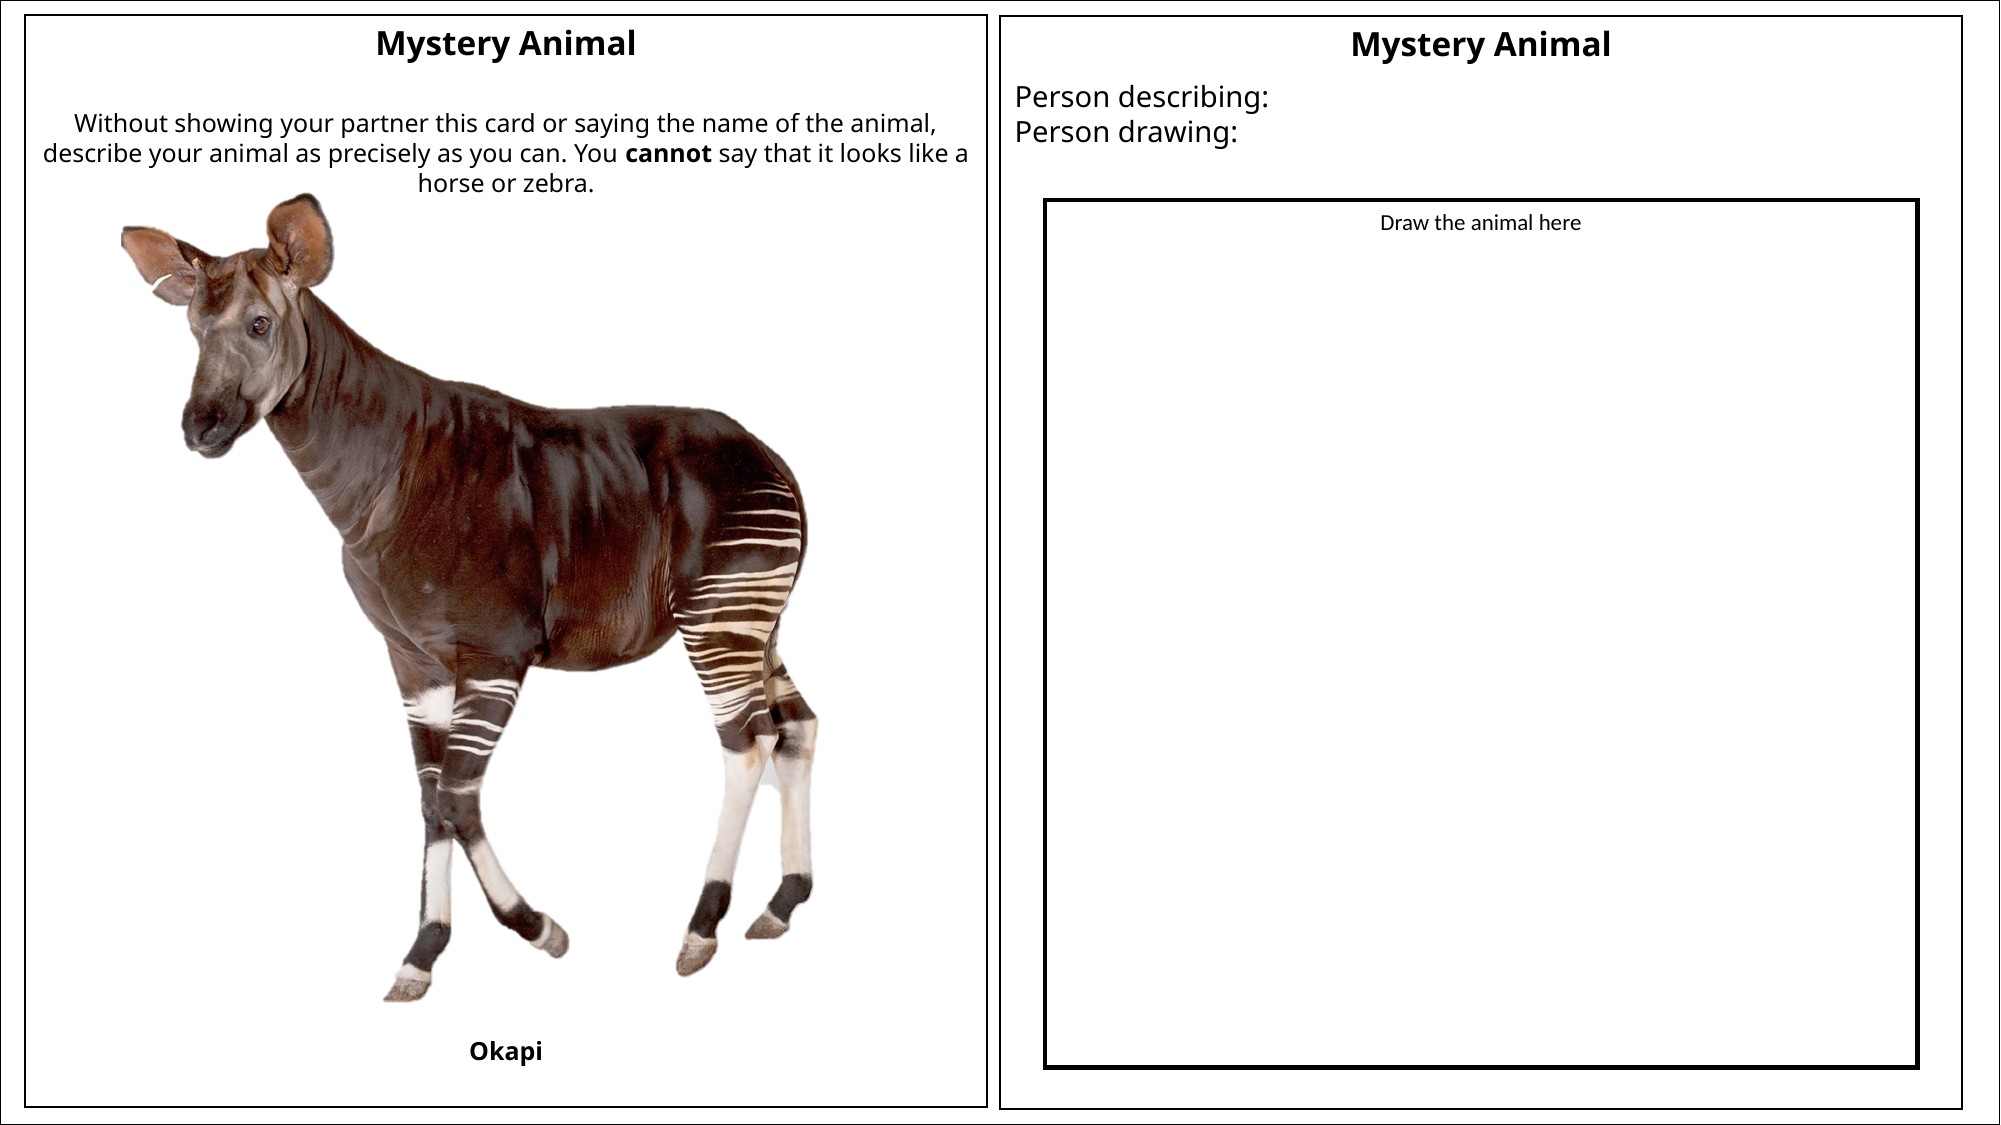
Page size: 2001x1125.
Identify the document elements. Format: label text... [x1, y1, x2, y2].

text_box Draw the animal here [1136, 199, 1918, 1068]
text_box Mystery Animal Person describing: Person drawing: [999, 15, 1963, 1110]
text_box Mystery Animal Without showing your partner this card or saying the name of the animal, describe your animal as precisely as you can. You cannot say that it looks like a horse or zebra. Okapi [24, 14, 988, 1108]
text_box [0, 0, 2000, 1125]
picture [61, 35, 1136, 1110]
